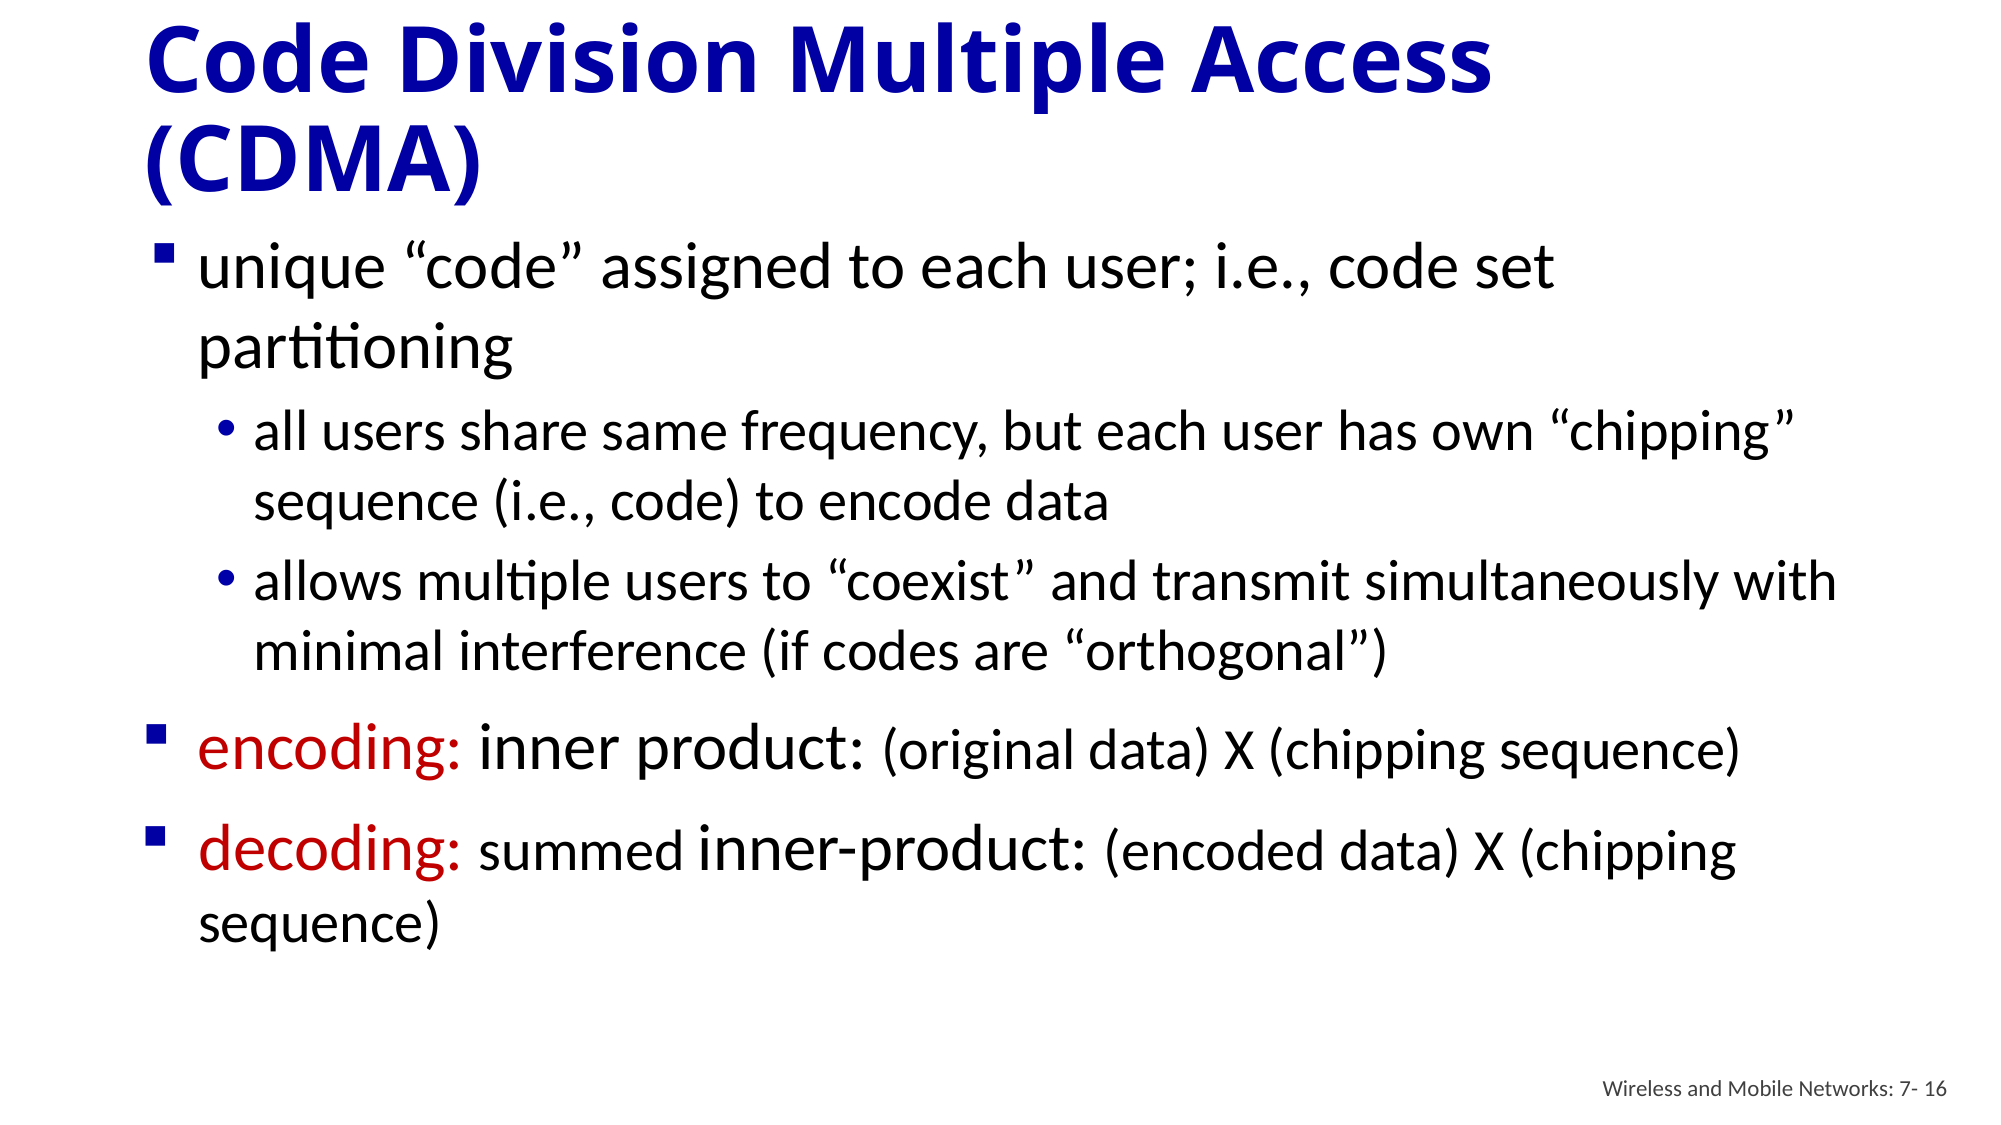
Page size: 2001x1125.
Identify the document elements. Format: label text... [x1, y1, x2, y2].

text_box unique “code” assigned to each user; i.e., code set partitioning all users share same frequency, but each user has own “chipping” sequence (i.e., code) to encode data allows multiple users to “coexist” and transmit simultaneously with minimal interference (if codes are “orthogonal”) encoding: inner product: (original data) X (chipping sequence) decoding: summed inner-product: (encoded data) X (chipping sequence) [125, 214, 1869, 977]
title Code Division Multiple Access (CDMA) [129, 38, 1855, 186]
slide_number Wireless and Mobile Networks: 7- [1512, 1056, 1963, 1117]
